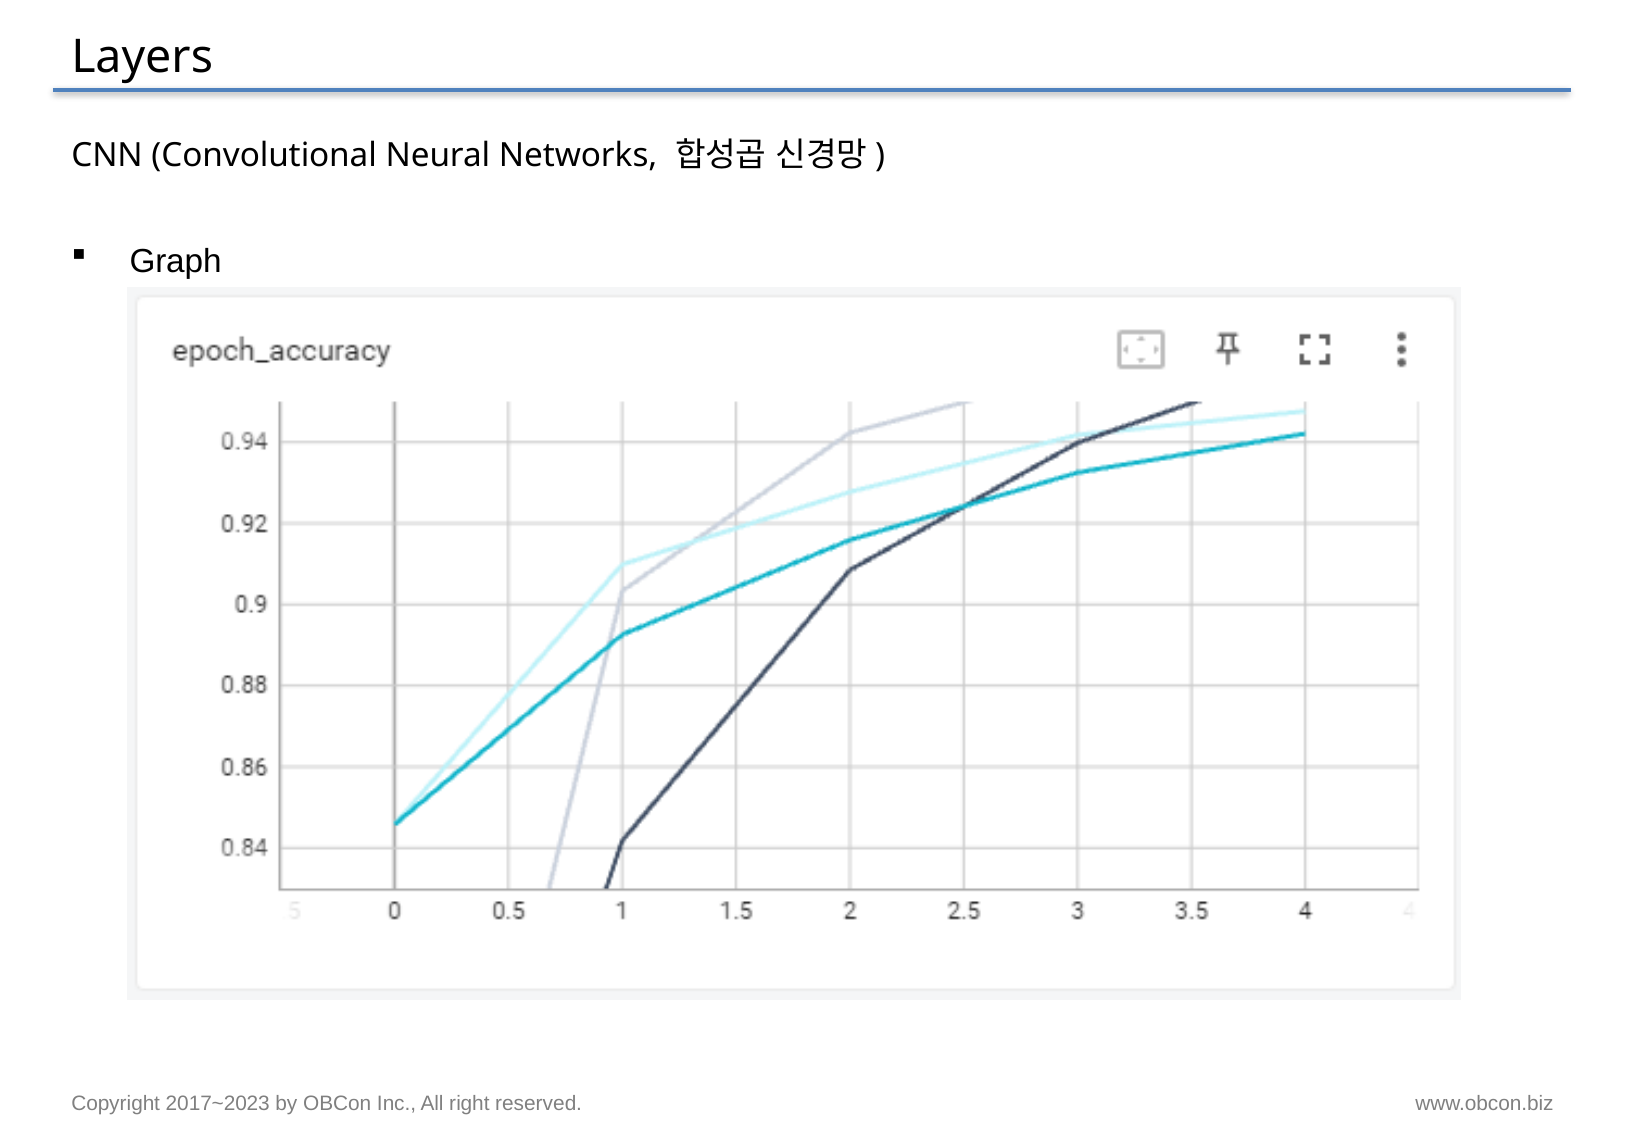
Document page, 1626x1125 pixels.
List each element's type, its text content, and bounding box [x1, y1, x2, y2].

picture [127, 287, 1461, 1000]
title Layers [56, 19, 1569, 90]
text_box Graph [56, 231, 1569, 287]
list CNN (Convolutional Neural Networks, 합성곱 신경망) [56, 125, 1569, 181]
